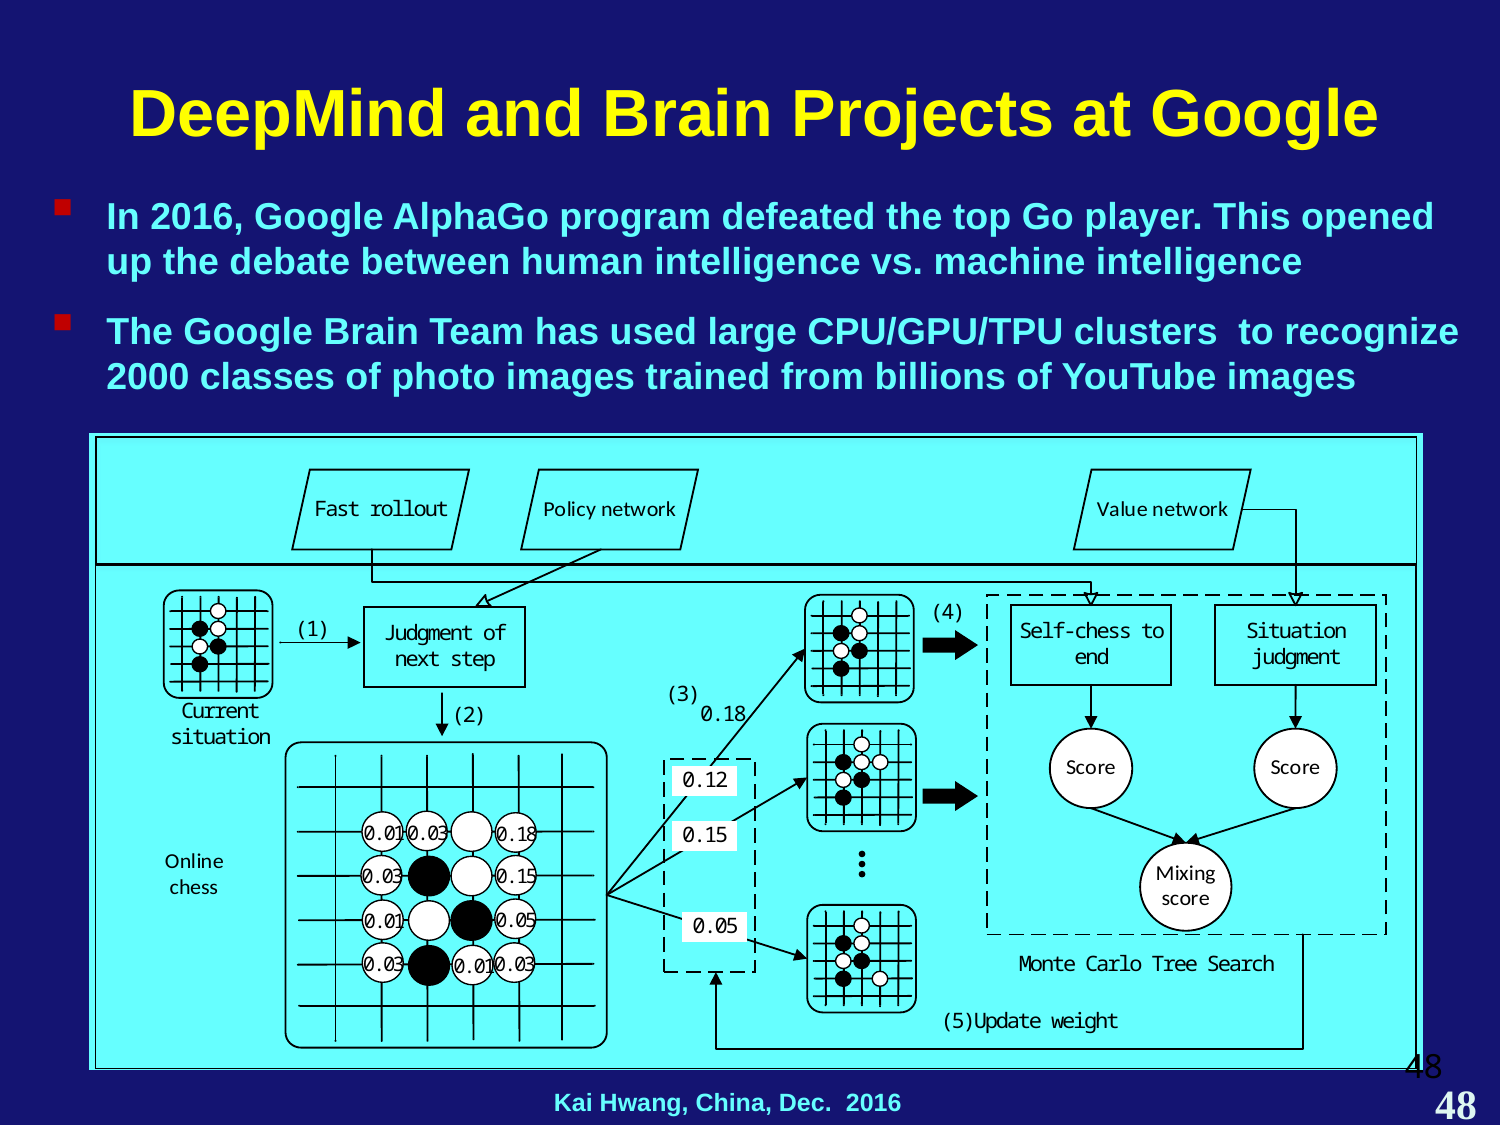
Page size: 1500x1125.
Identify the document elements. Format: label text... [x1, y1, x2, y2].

slide_number 48 [1365, 1037, 1483, 1125]
text_box In 2016, Google AlphaGo program defeated the top Go player. This opened up the debate between human intelligence vs. machine intelligence The Google Brain Team has used large CPU/GPU/TPU clusters to recognize 2000 classes of photo images trained from billions of YouTube images [35, 184, 1500, 405]
text_box DeepMind and Brain Projects at Google [88, 62, 1459, 158]
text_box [88, 432, 1424, 1071]
